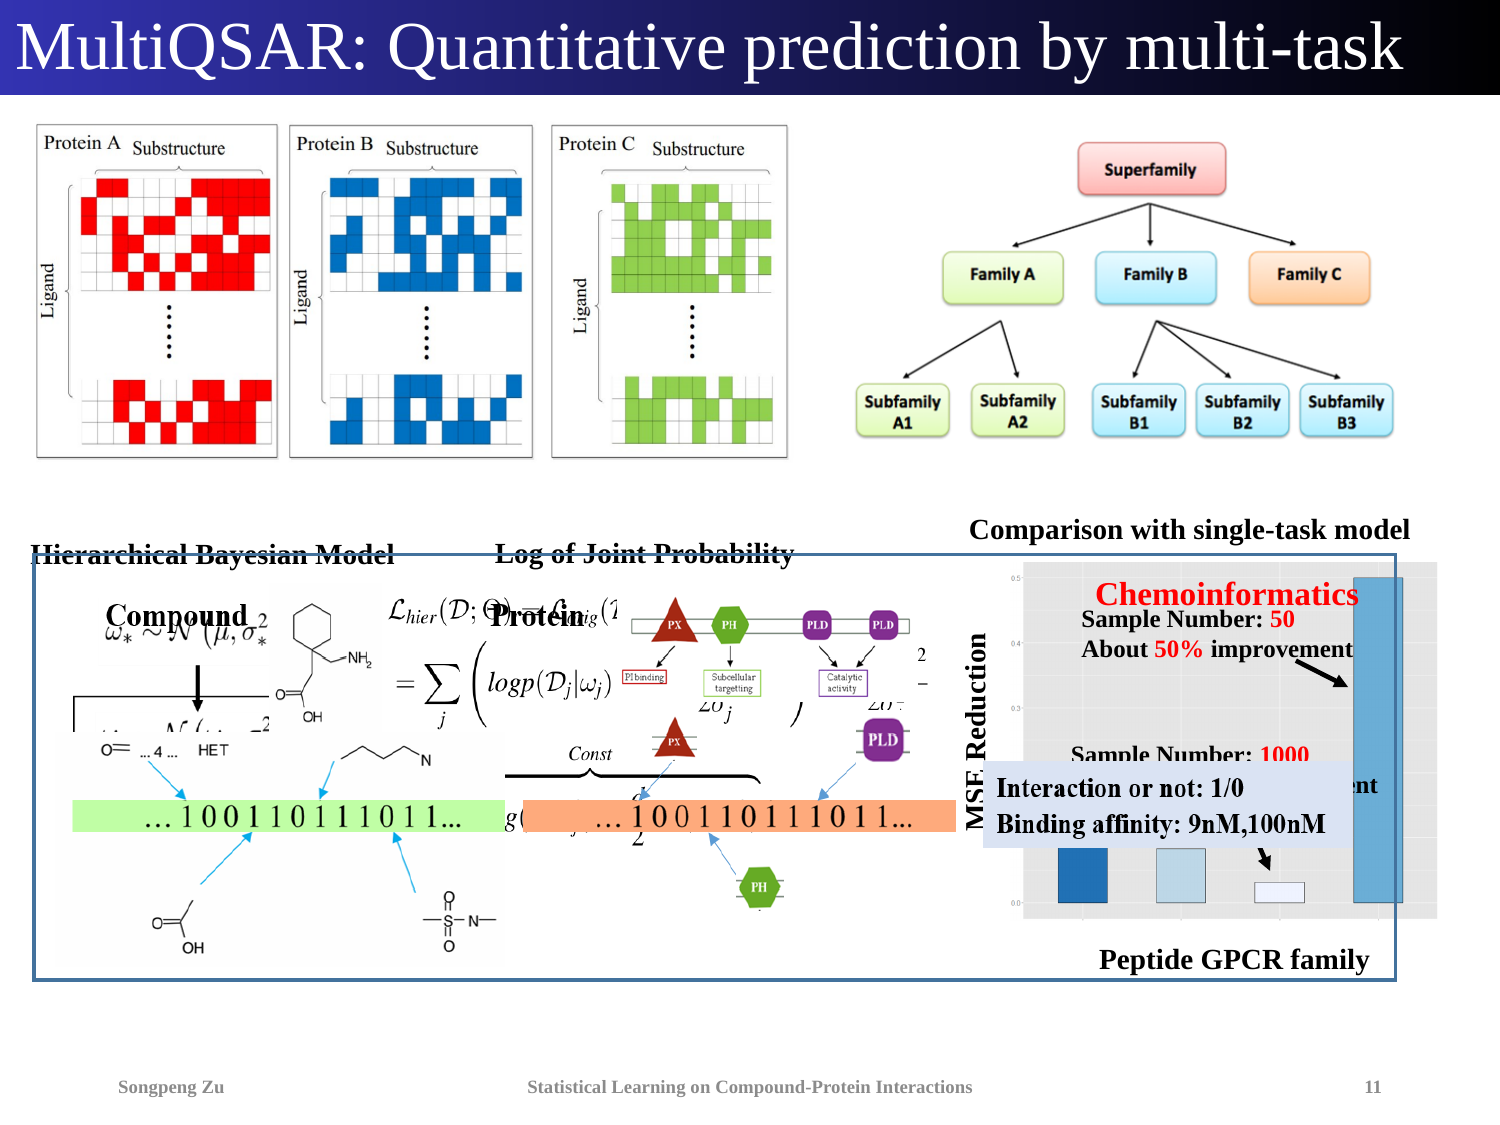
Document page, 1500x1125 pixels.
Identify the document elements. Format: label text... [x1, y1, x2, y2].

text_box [33, 554, 1402, 980]
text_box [14, 527, 374, 944]
title MultiQSAR: Quantitative prediction by multi-task [0, 0, 1500, 95]
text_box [374, 526, 942, 554]
slide_number Songpeng Zu [103, 1056, 441, 1117]
slide_number 11 [1059, 1056, 1397, 1117]
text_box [948, 502, 1438, 984]
picture [843, 126, 1402, 448]
footer Statistical Learning on Compound-Protein Interactions [496, 1056, 1004, 1117]
picture [24, 105, 795, 464]
